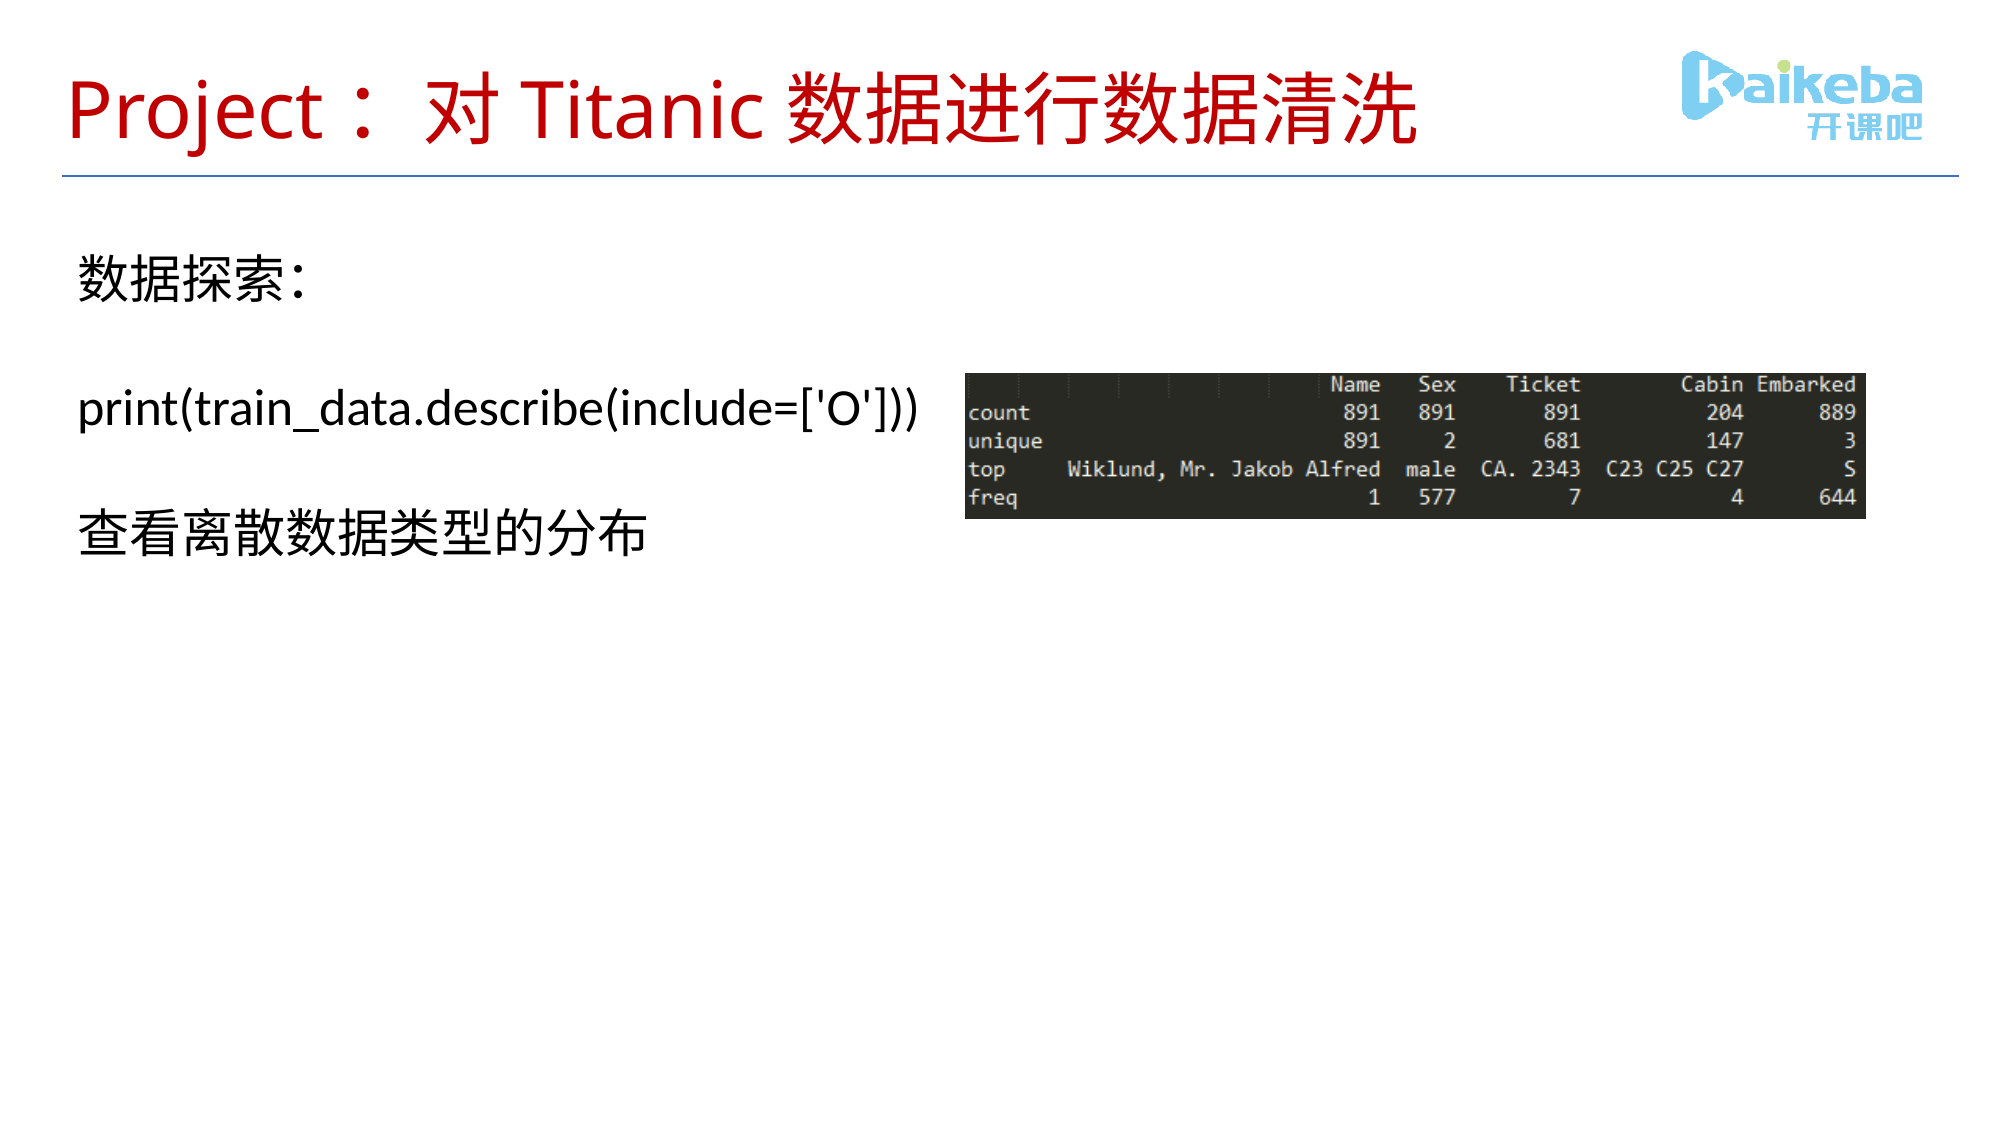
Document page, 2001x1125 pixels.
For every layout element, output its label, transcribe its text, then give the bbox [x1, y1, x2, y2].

table_cell 87 [1653, 21, 1950, 167]
title Project：对Titanic数据进行数据清洗 [57, 59, 1728, 167]
picture [964, 372, 1866, 519]
text_box 数据探索： print(train_data.describe(include=['O'])) 查看离散数据类型的分布 [69, 195, 1001, 1088]
